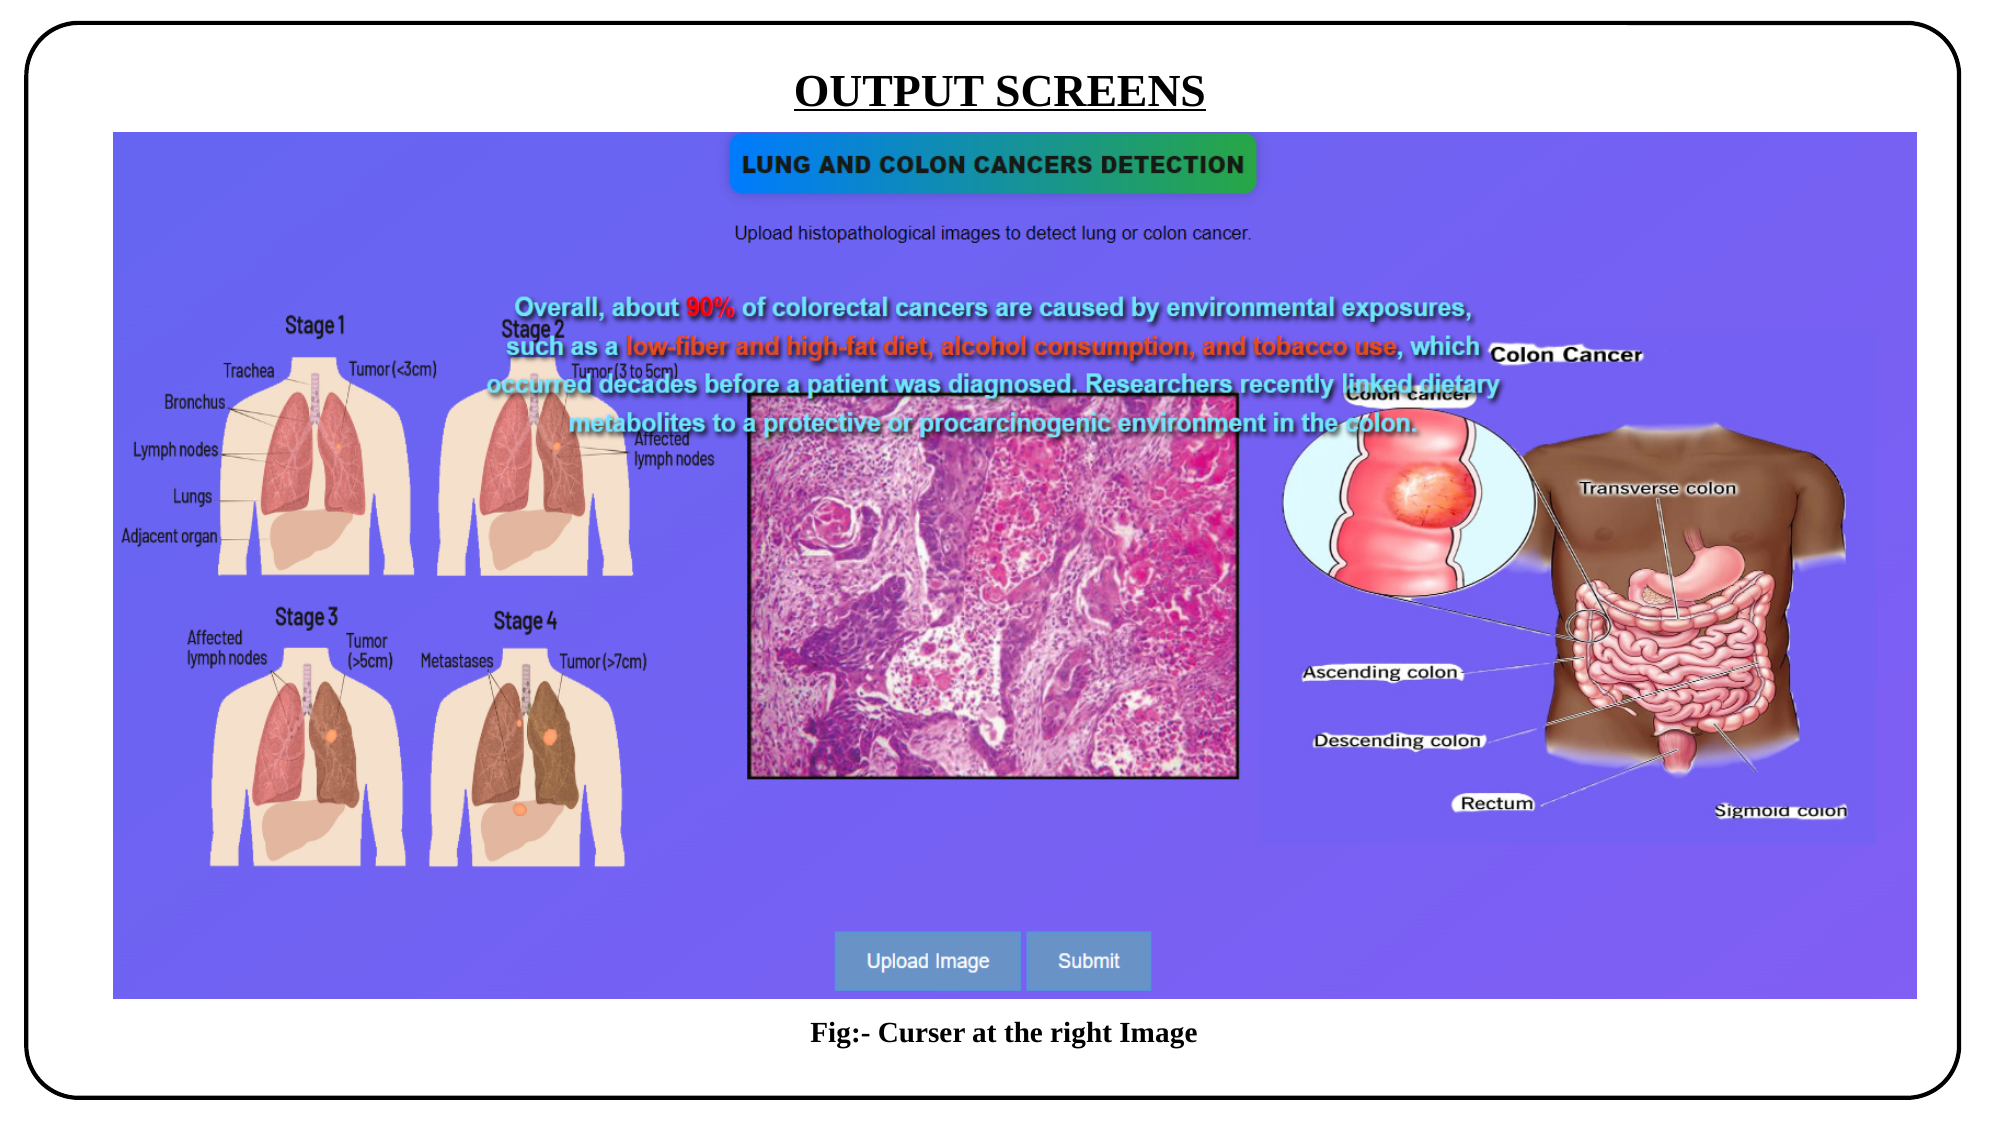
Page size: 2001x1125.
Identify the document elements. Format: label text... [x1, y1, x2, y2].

text_box [26, 22, 1960, 1098]
title OUTPUT SCREENS [137, 12, 1863, 22]
picture [113, 132, 1917, 999]
